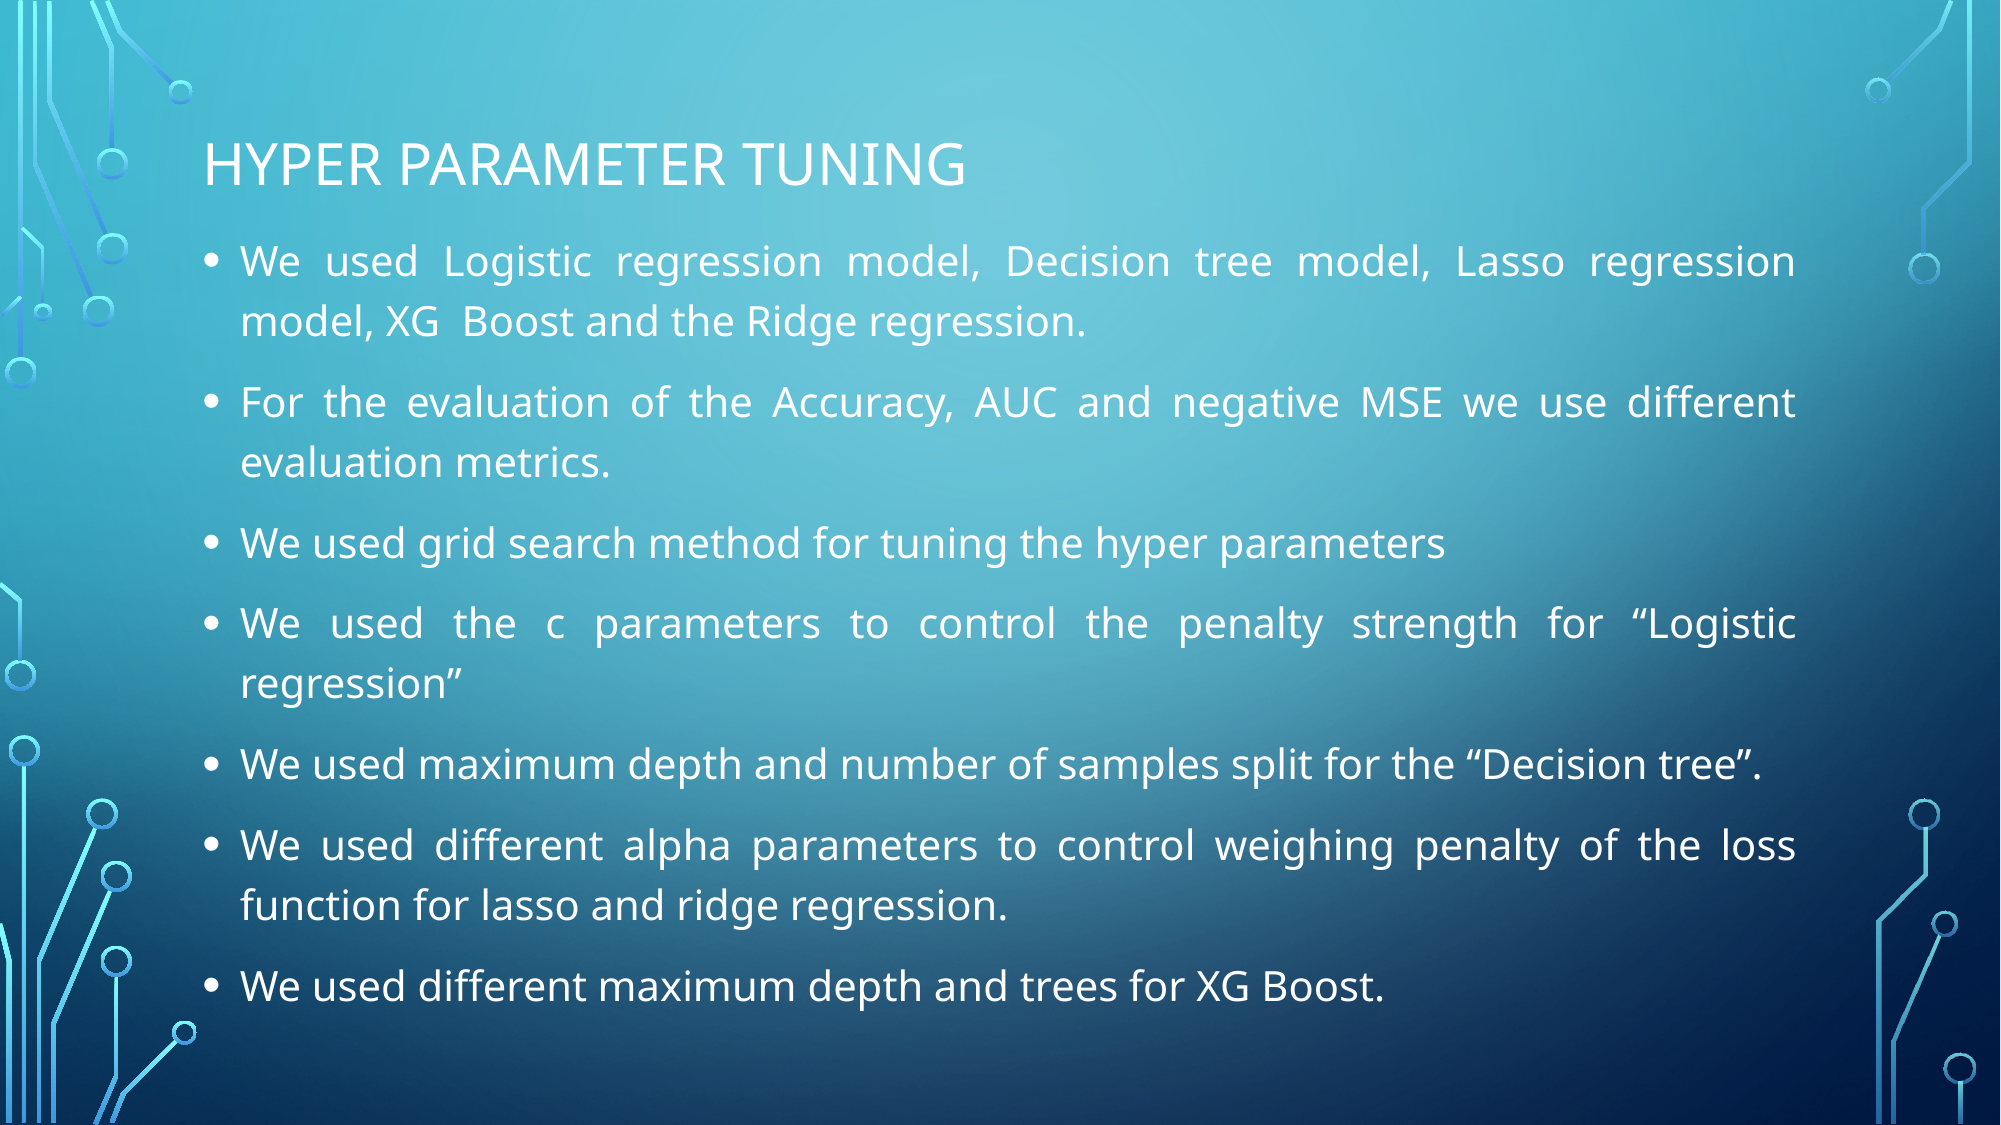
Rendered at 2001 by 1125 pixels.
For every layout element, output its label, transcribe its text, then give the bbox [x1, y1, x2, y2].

title Hyper parameter tuning [187, 101, 1813, 217]
list We used Logistic regression model, Decision tree model, Lasso regression model, XG Boost and the Ridge regression. For the evaluation of the Accuracy, AUC and negative MSE we use different evaluation metrics. We used grid search method for tuning the hyper parameters We used the c parameters to control the penalty strength for “Logistic regression” We used maximum depth and number of samples split for the “Decision tree”. We used different alpha parameters to control weighing penalty of the loss function for lasso and ridge regression. We used different maximum depth and trees for XG Boost. [187, 217, 1813, 1024]
